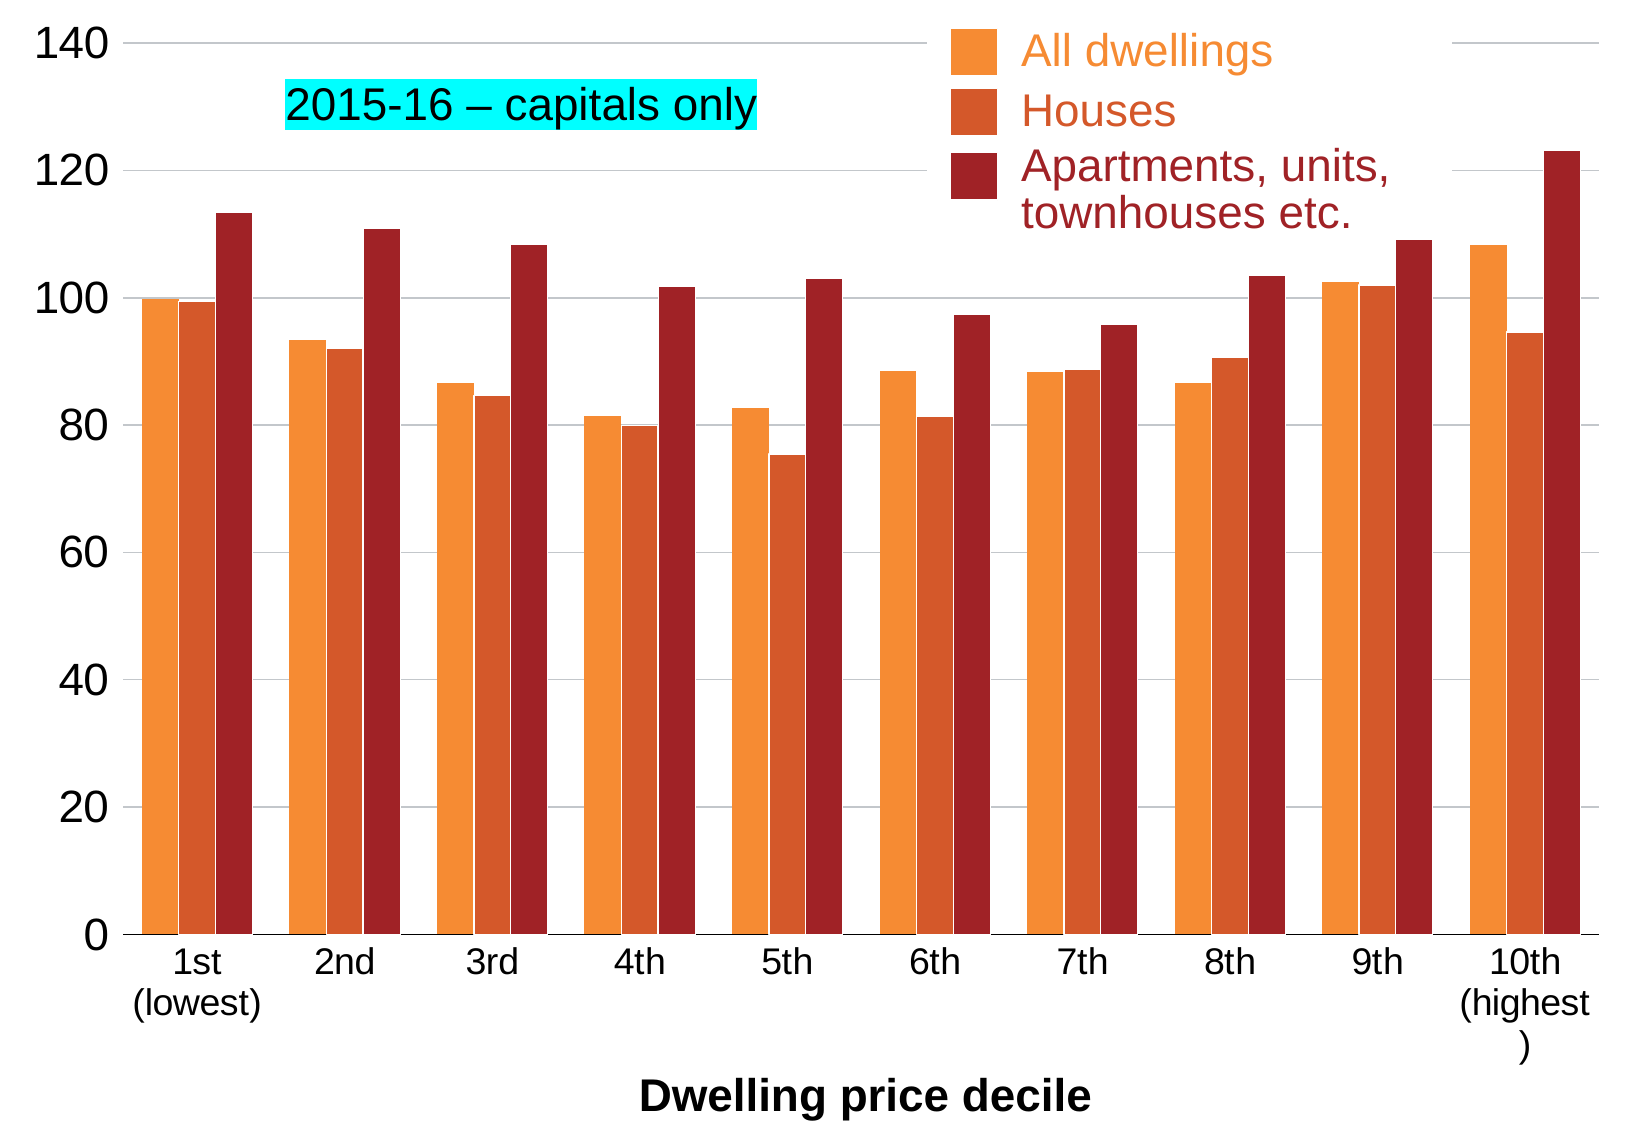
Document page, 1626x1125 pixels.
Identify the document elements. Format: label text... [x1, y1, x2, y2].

text_box Dwelling price decile [131, 1073, 1600, 1121]
chart [0, 0, 1625, 1066]
